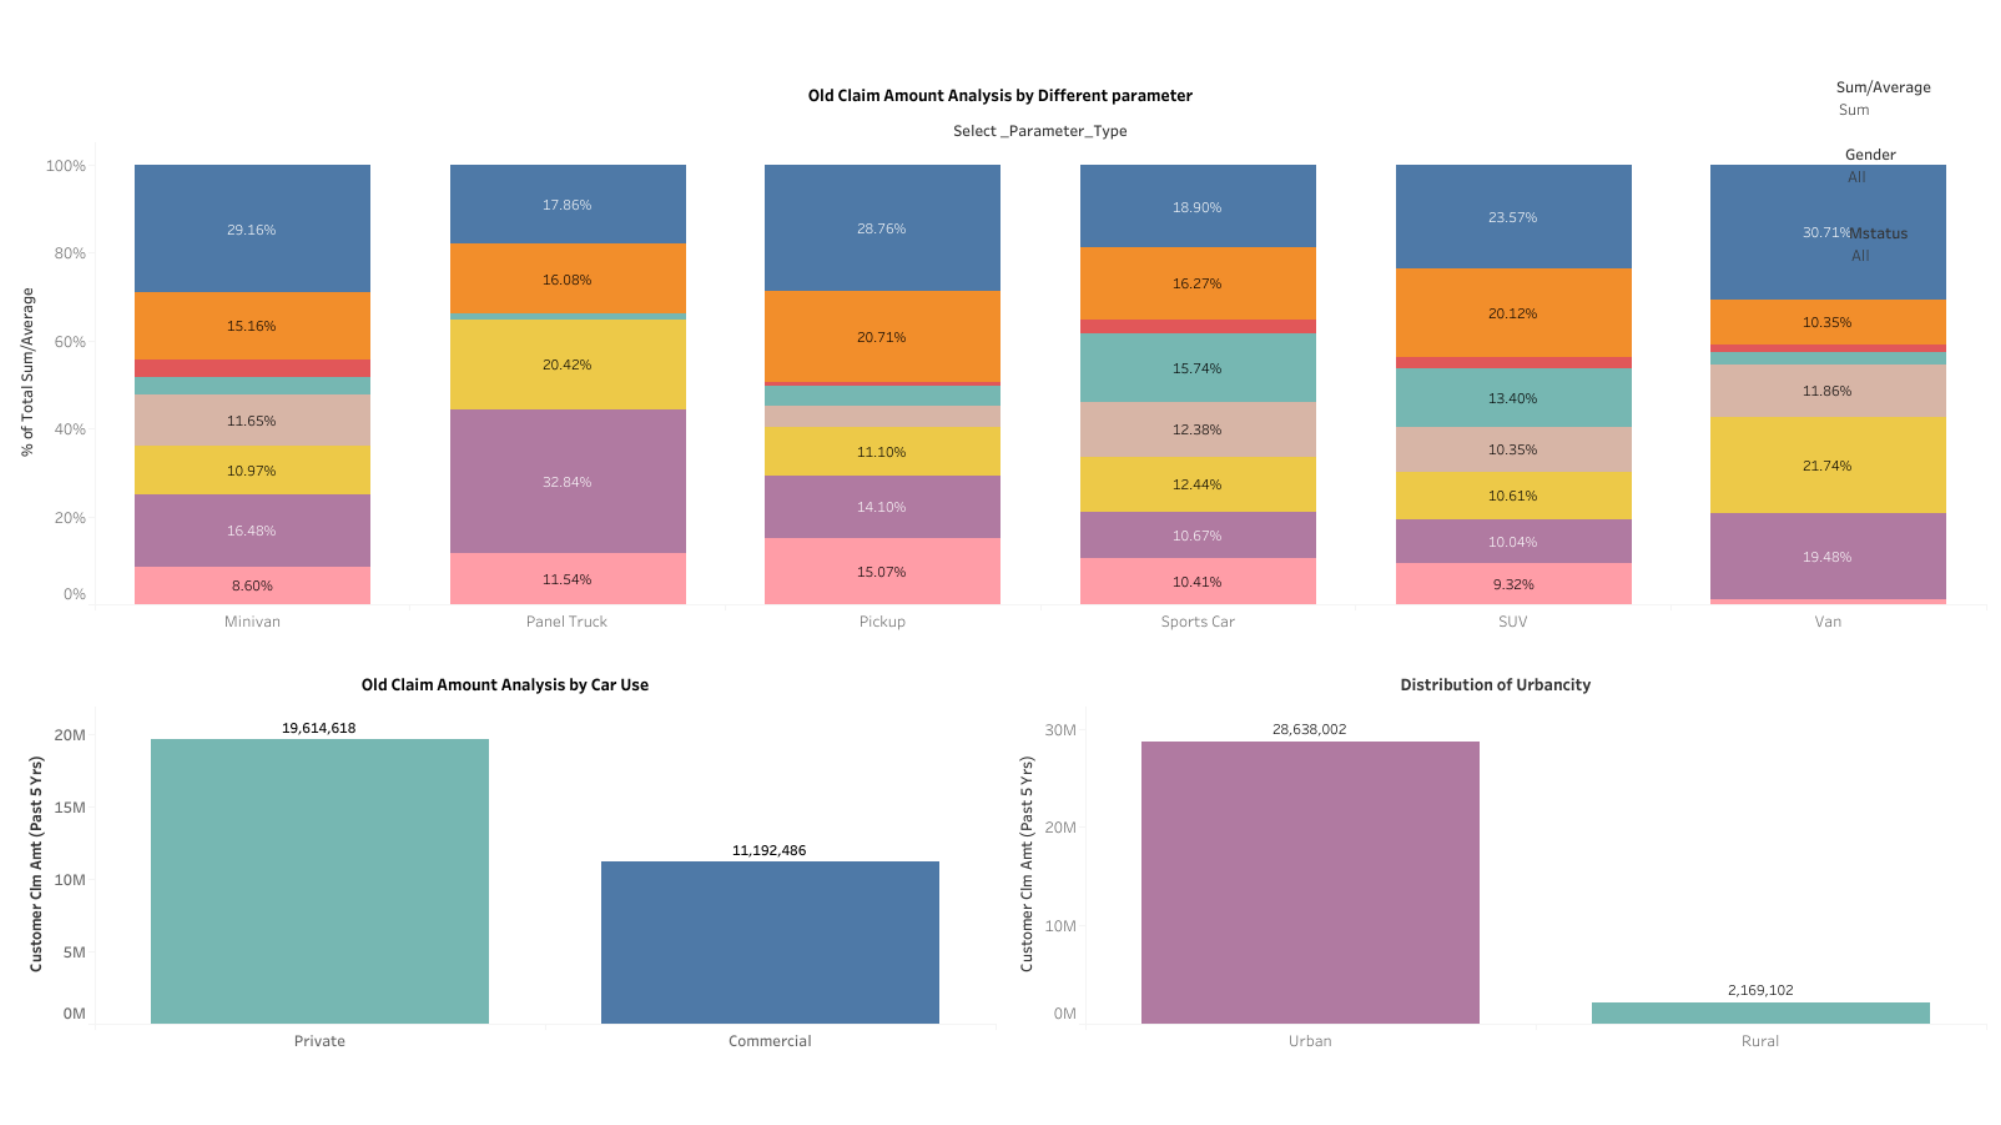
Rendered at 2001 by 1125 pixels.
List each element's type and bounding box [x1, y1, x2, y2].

picture [0, 60, 2000, 1065]
